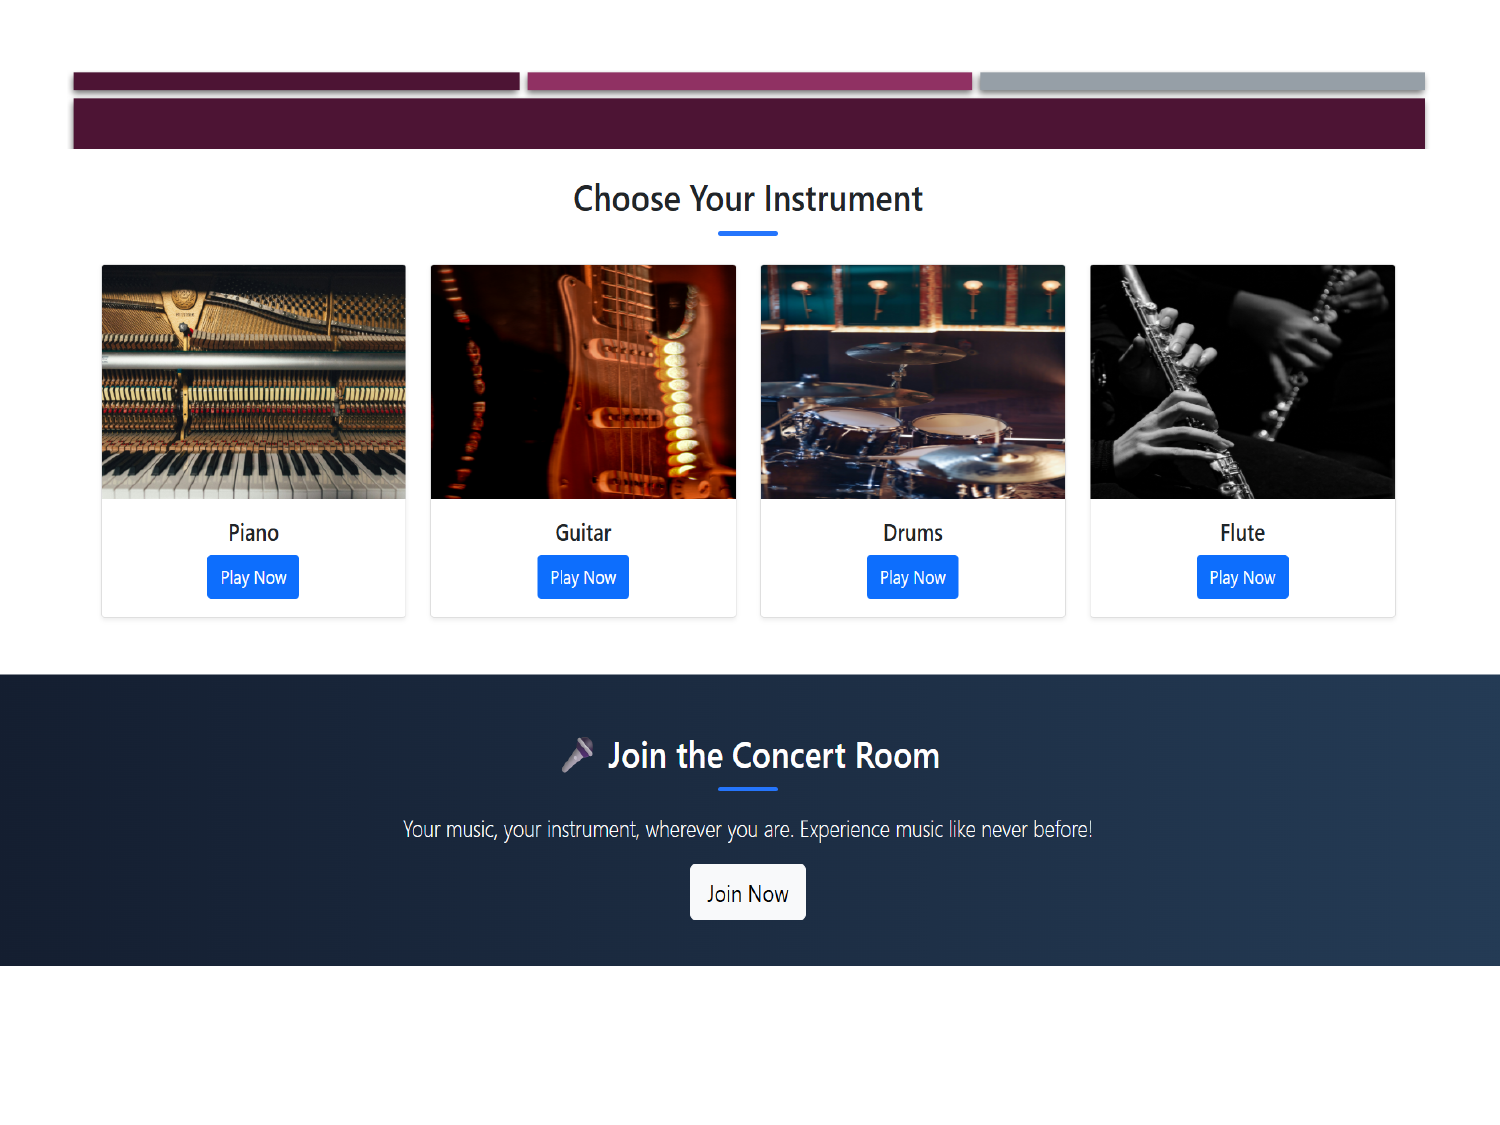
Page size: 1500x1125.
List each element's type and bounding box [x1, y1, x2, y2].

picture [0, 149, 1500, 966]
